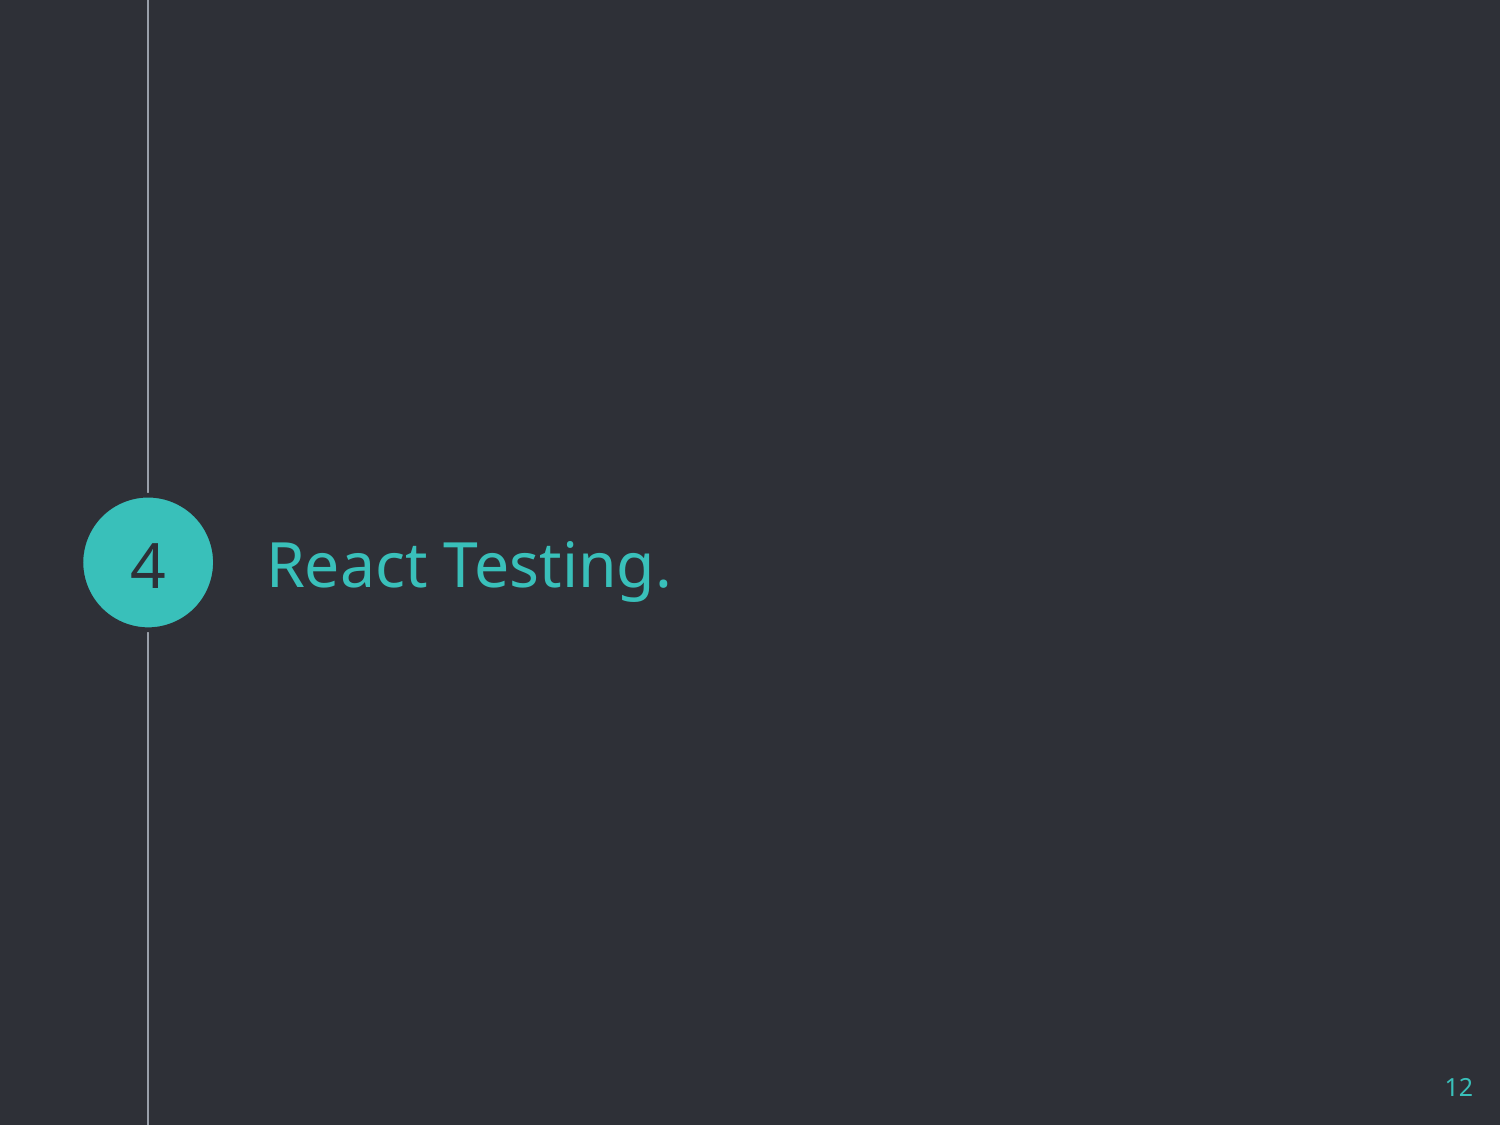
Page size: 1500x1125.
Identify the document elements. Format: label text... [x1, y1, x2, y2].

title React Testing. [250, 504, 1362, 622]
text_box 4 [82, 498, 215, 628]
slide_number 12 [1398, 1056, 1489, 1125]
